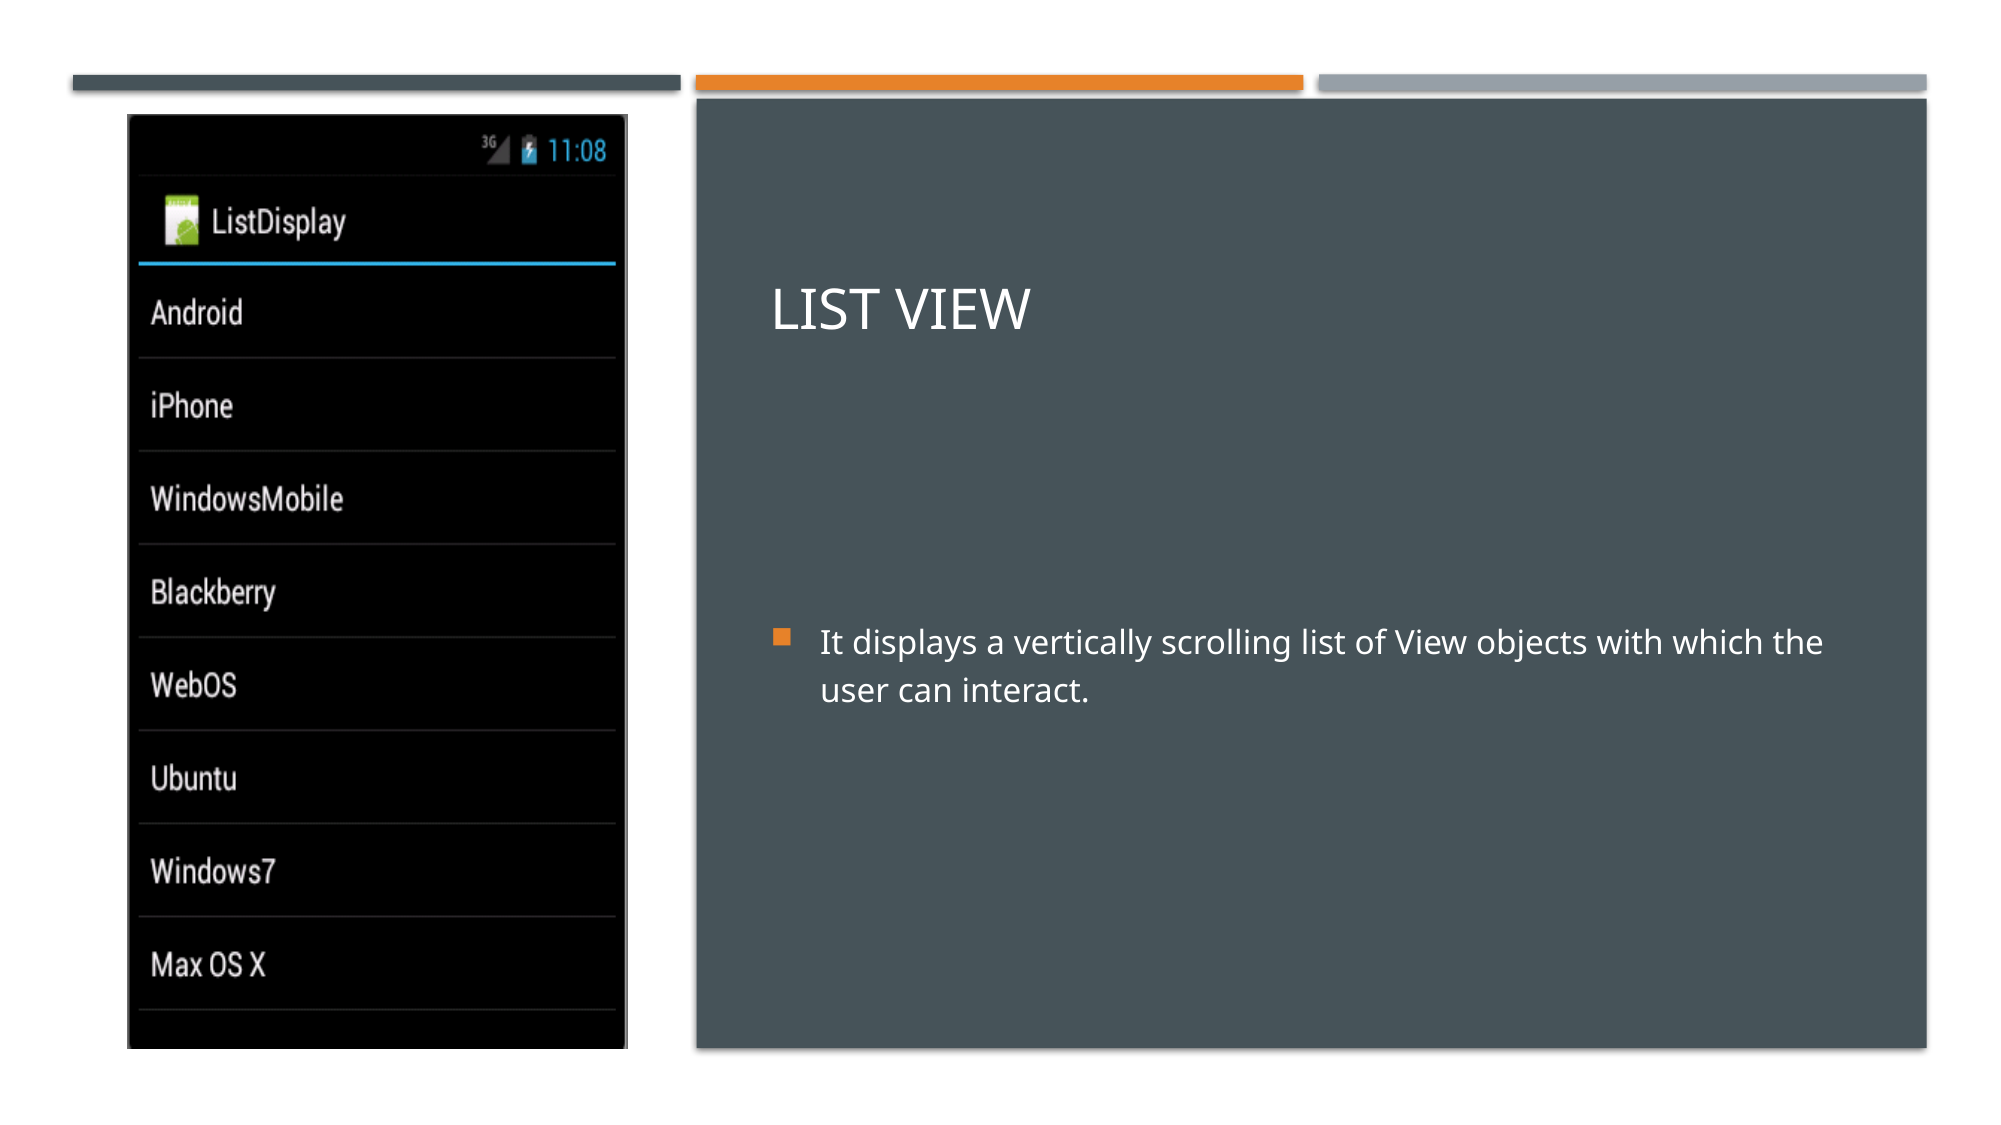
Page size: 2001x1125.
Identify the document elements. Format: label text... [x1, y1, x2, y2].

text_box [1318, 73, 1928, 92]
text_box [696, 98, 1928, 1049]
text_box [695, 74, 1304, 91]
picture [126, 113, 629, 1049]
title List view [755, 153, 1848, 349]
text_box [72, 74, 682, 92]
text_box [0, 0, 2000, 1125]
list It displays a vertically scrolling list of View objects with which the user can interact. [755, 383, 1848, 1007]
